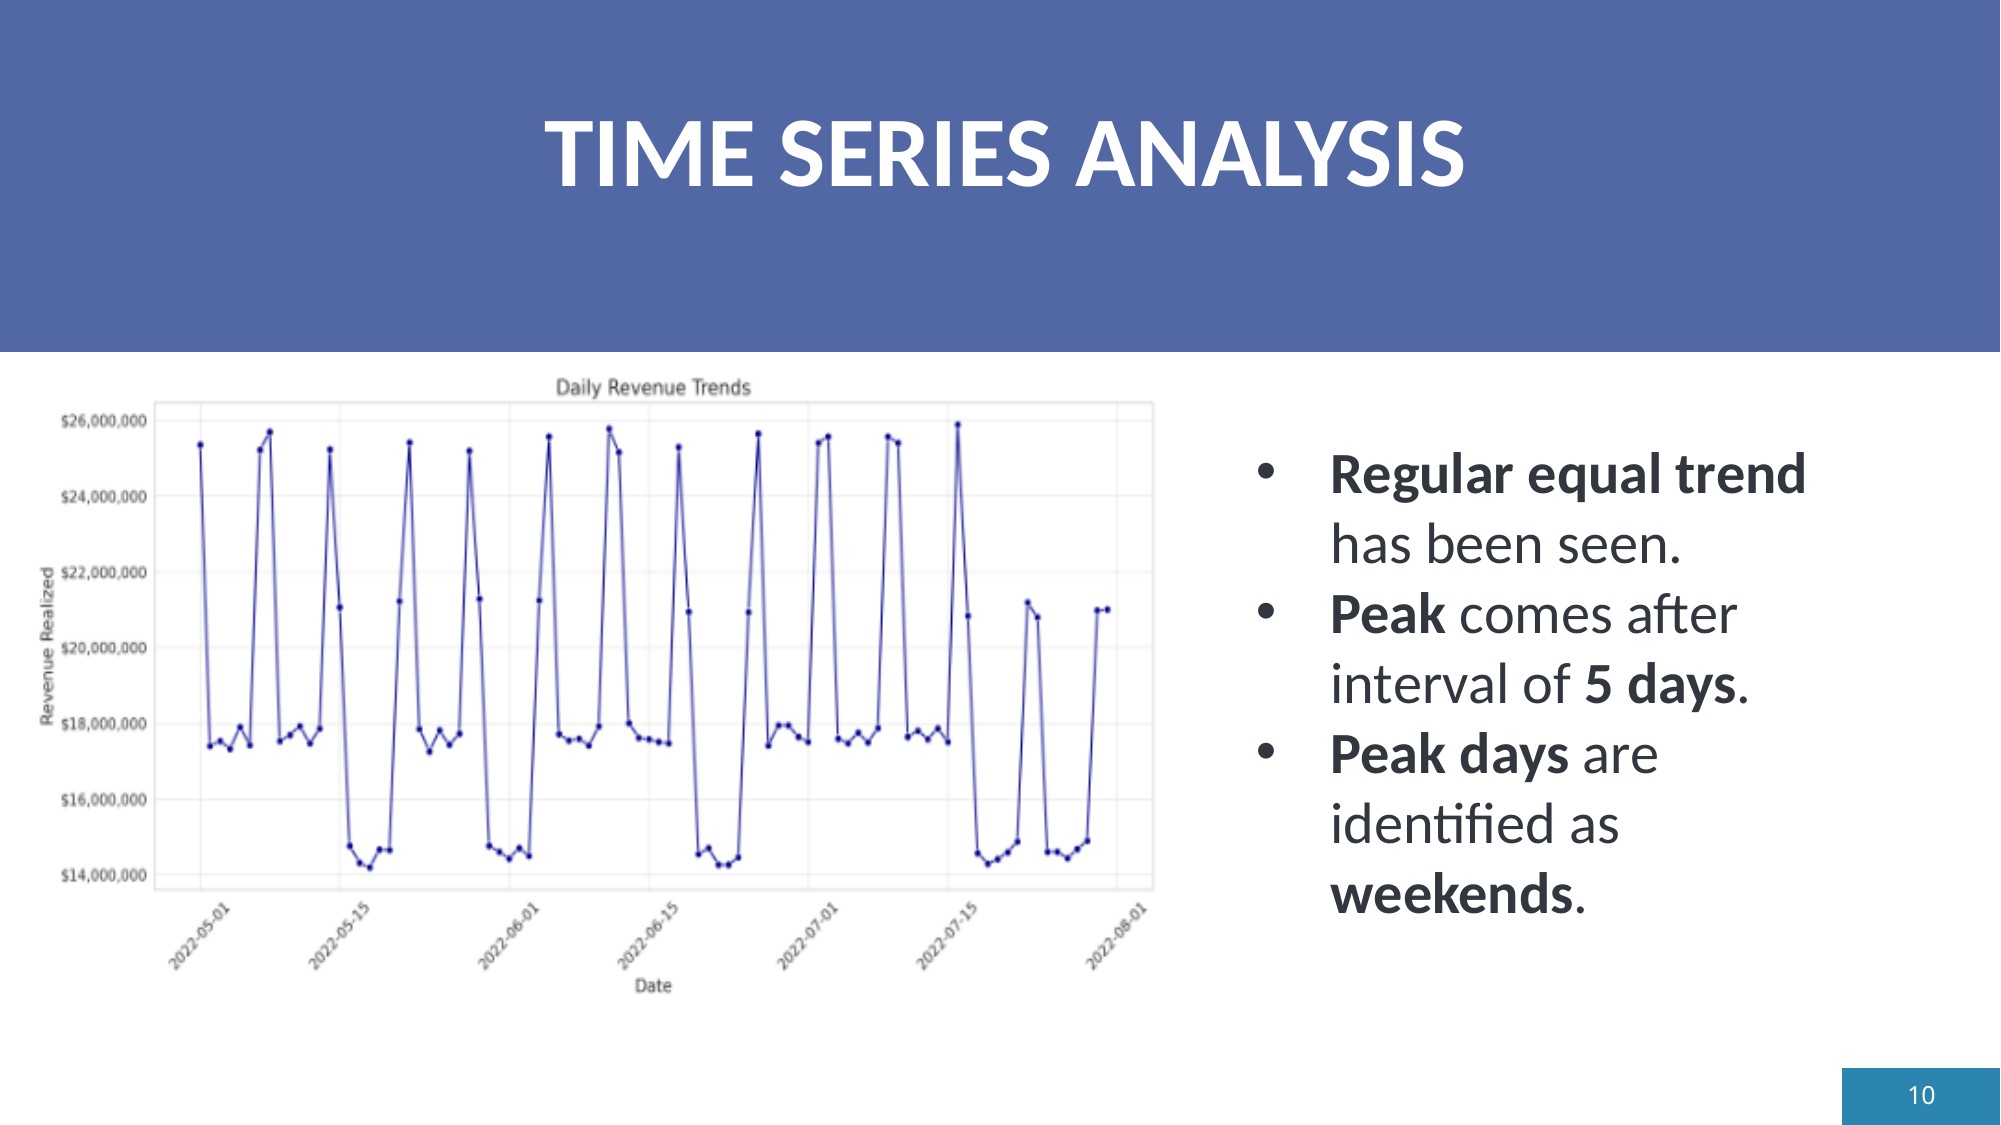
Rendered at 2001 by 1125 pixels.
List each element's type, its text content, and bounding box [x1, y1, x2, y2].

text_box Regular equal trend has been seen. Peak comes after interval of 5 days. Peak days are identified as weekends. [1241, 428, 1890, 933]
title TIME SERIES ANALYSIS [60, 92, 1951, 216]
slide_number 10 [1889, 1079, 1951, 1114]
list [0, 354, 1231, 1012]
